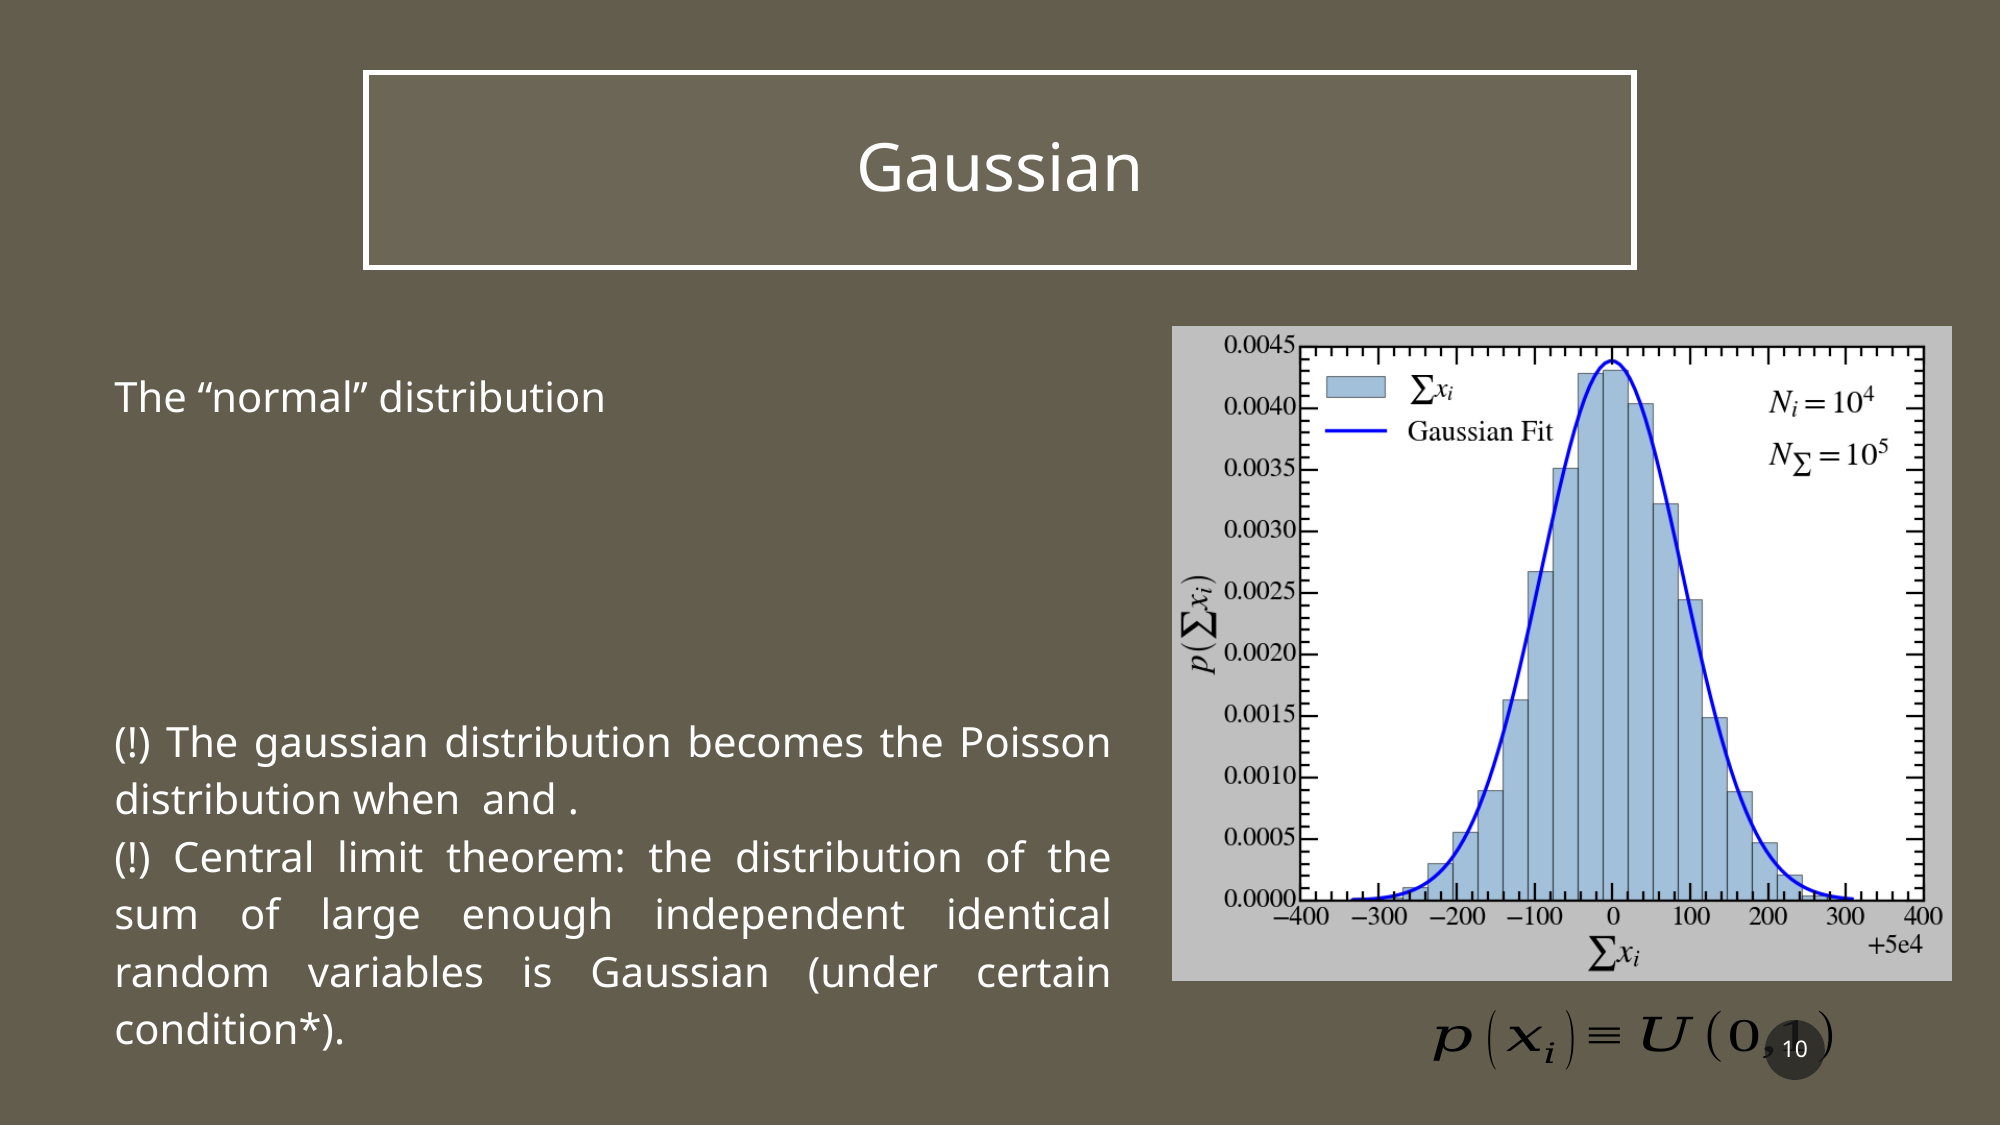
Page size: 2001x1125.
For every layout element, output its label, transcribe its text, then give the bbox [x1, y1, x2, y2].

title Gaussian [363, 70, 1637, 270]
picture [1172, 326, 1952, 982]
slide_number 9 [1764, 1019, 1825, 1080]
